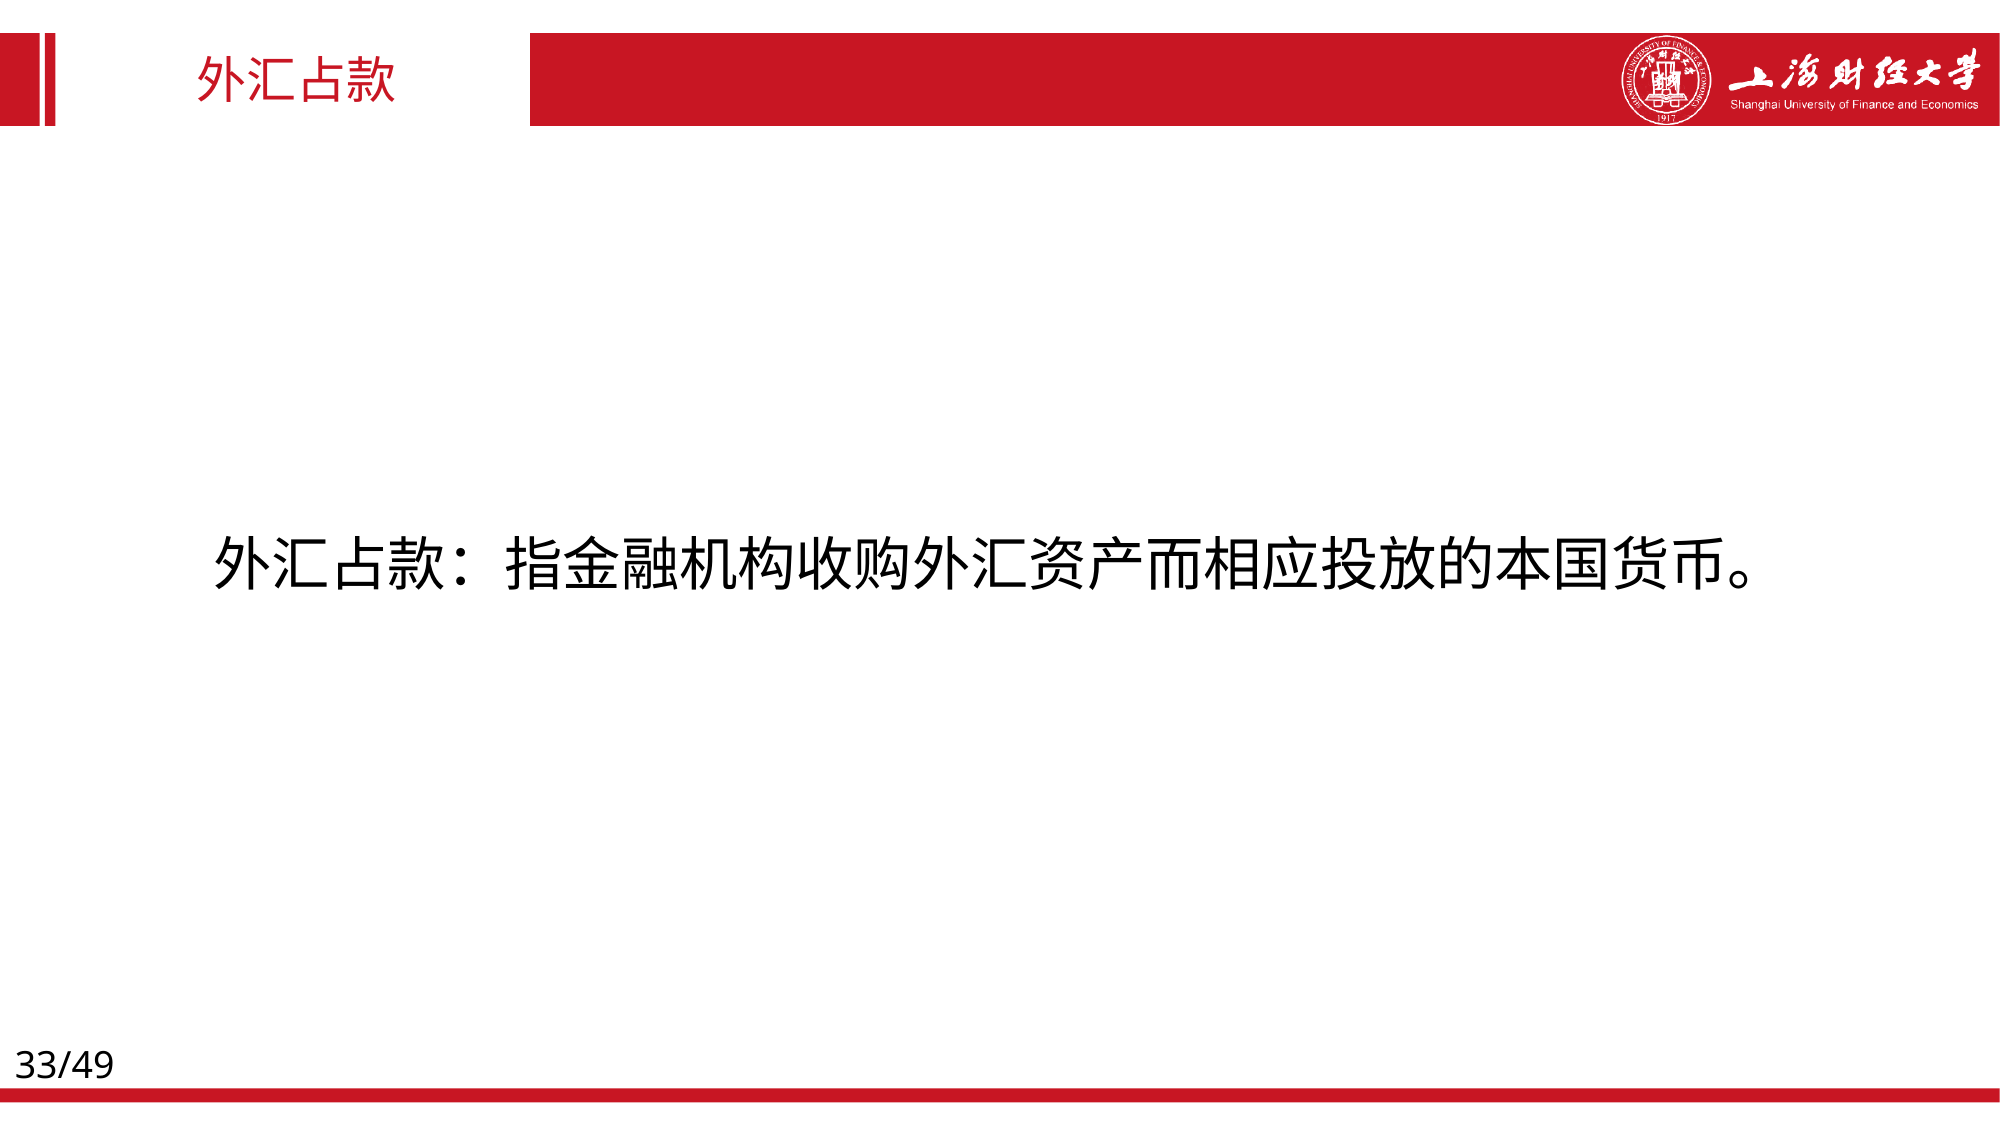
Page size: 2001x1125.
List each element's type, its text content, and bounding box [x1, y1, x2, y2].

picture [1595, 0, 2000, 172]
text_box 外汇占款 [182, 41, 412, 116]
text_box 外汇占款：指金融机构收购外汇资产而相应投放的本国货币。 [198, 519, 1802, 605]
